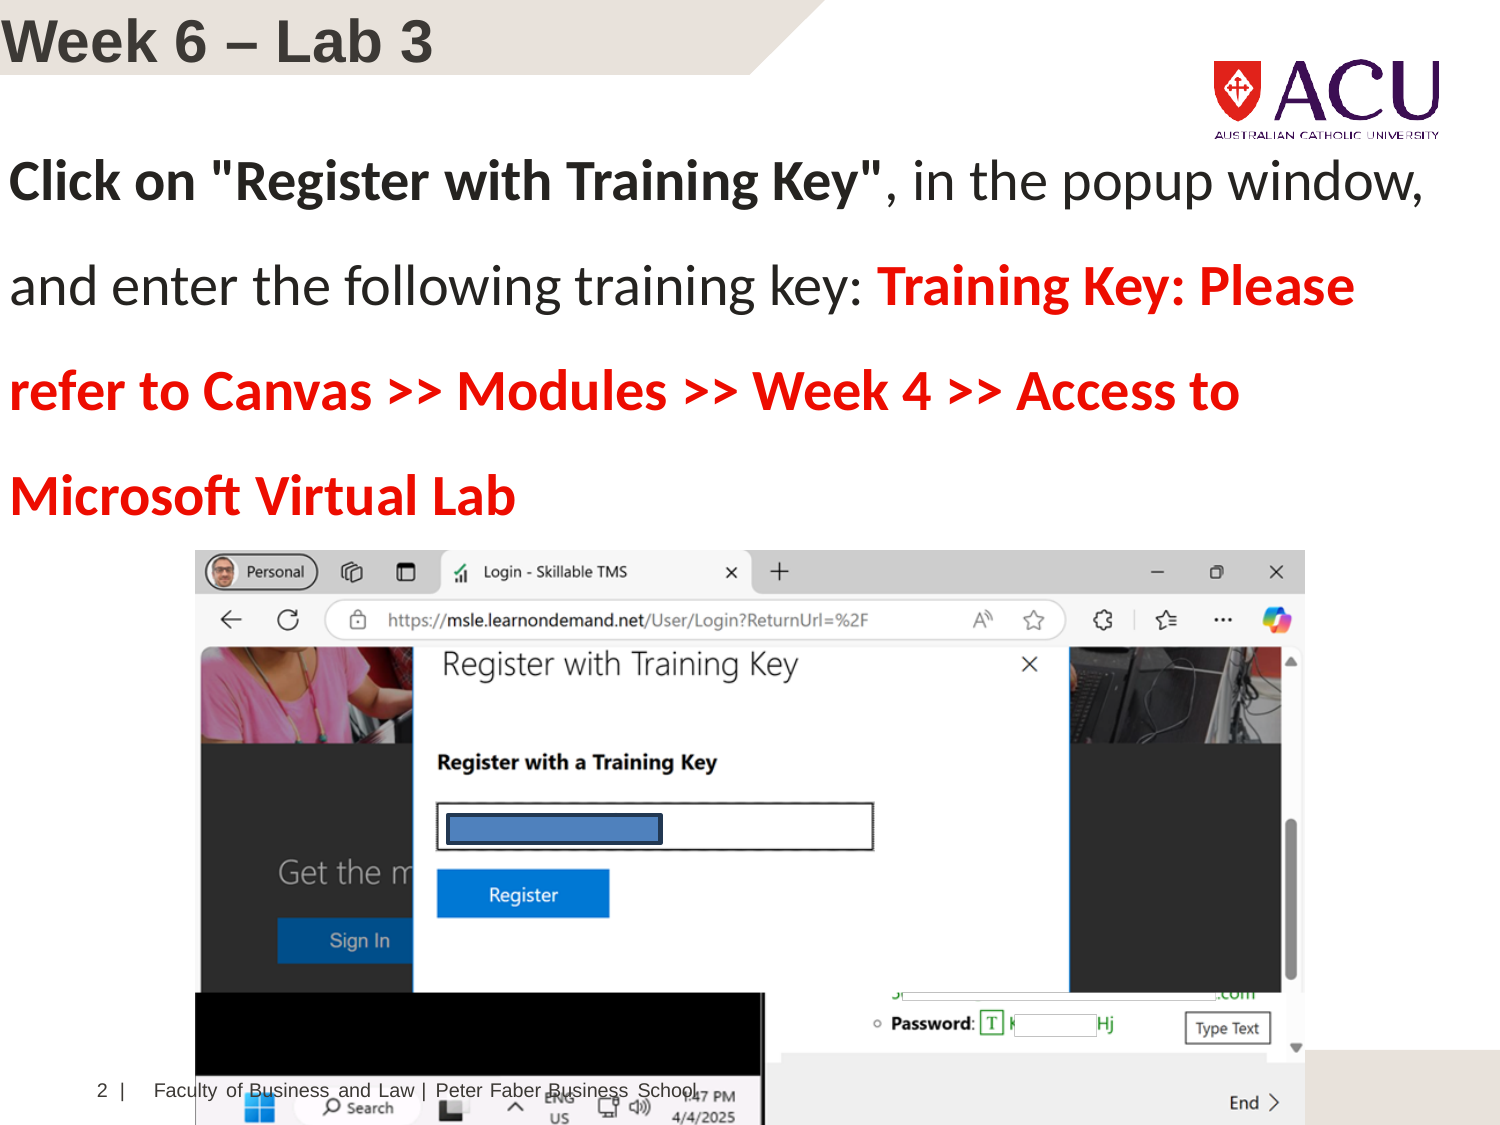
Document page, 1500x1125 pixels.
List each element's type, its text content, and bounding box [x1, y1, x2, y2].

title Week 6 – Lab 3 [0, 0, 863, 99]
picture [1214, 59, 1439, 99]
text_box 2 | Faculty of Business and Law | Peter Faber Business School [94, 1074, 189, 1102]
picture [194, 550, 1306, 1125]
text_box Click on "Register with Training Key", in the popup window, and enter the following training key: Training Key: Please refer to Canvas >> Modules >> Week 4 >> Access to Microsoft Virtual Lab [0, 99, 1500, 535]
